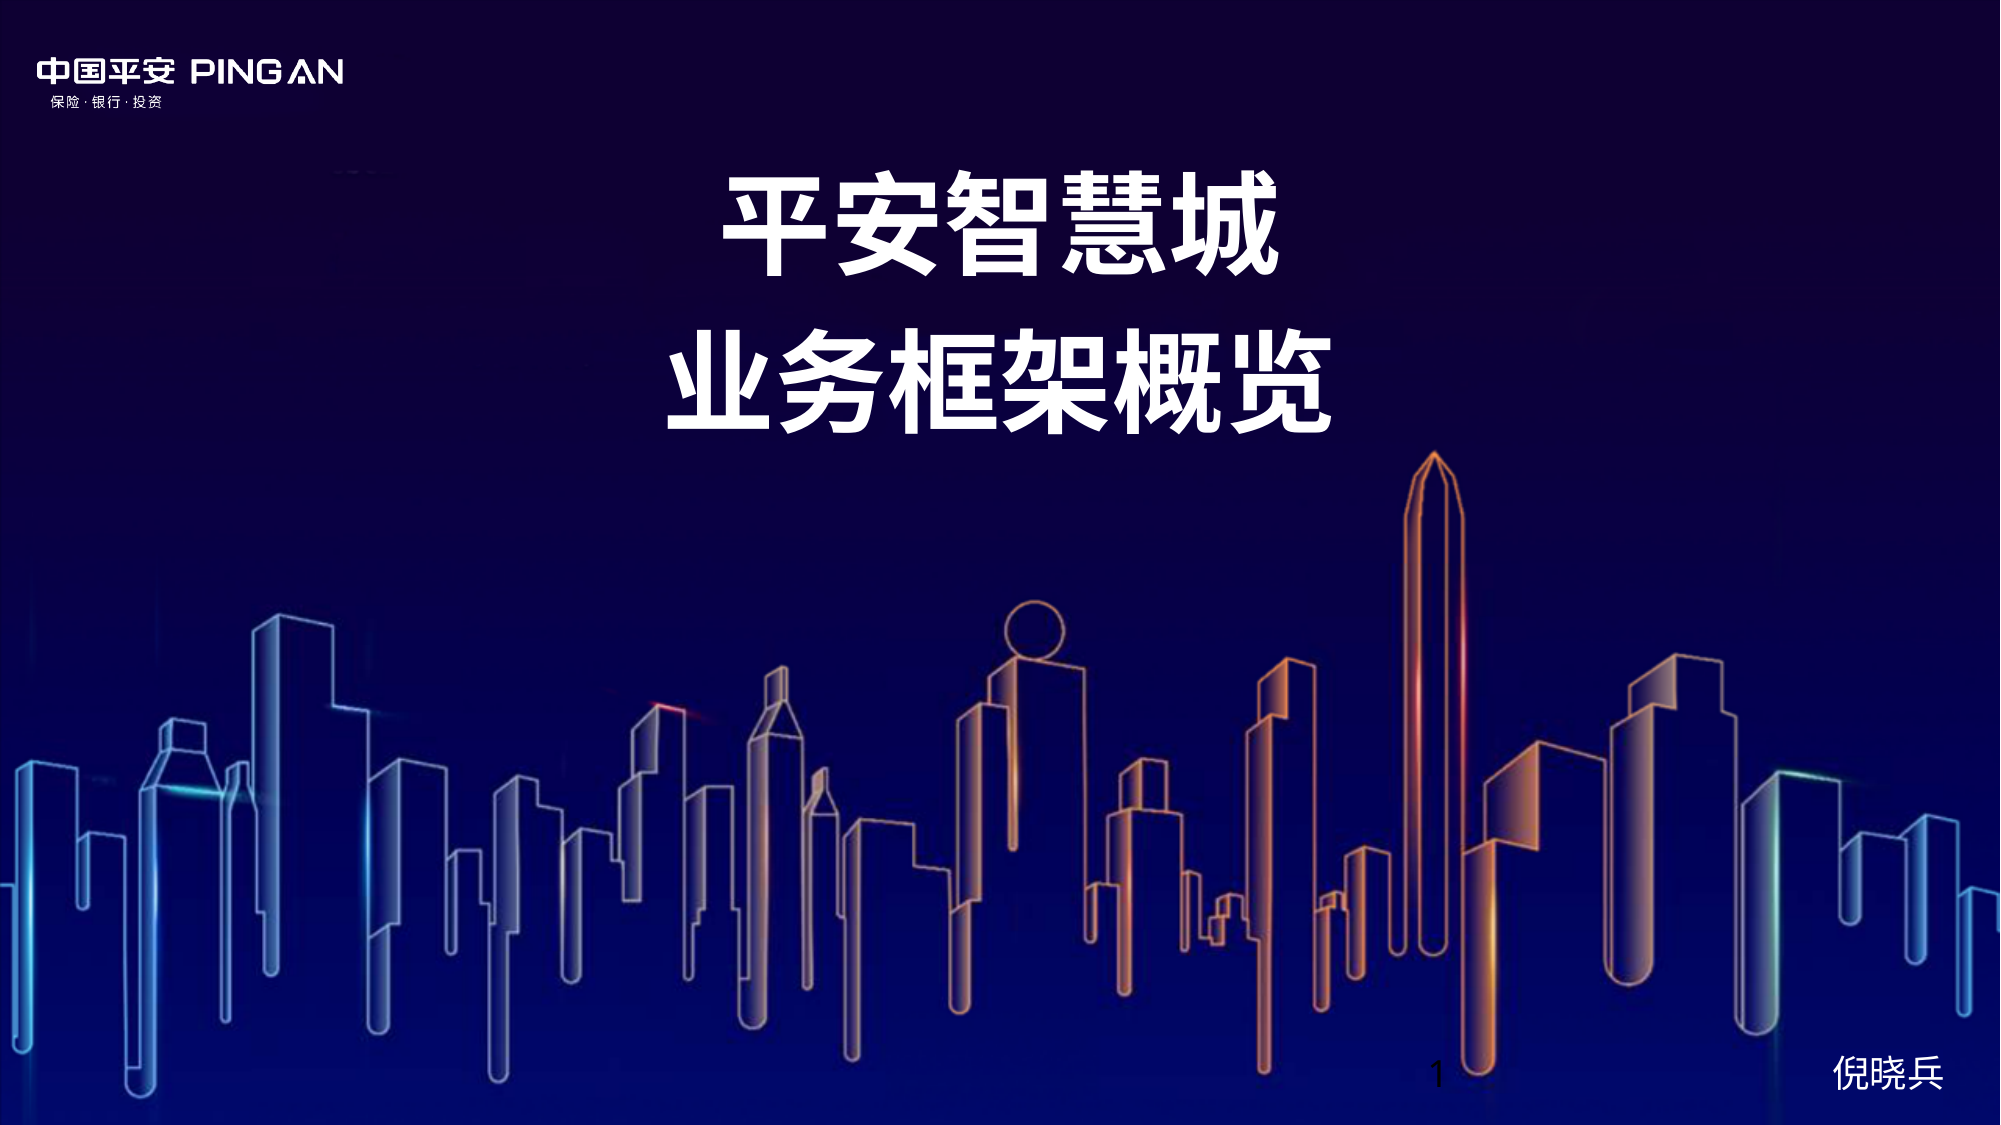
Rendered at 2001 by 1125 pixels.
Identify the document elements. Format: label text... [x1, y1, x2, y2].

text_box 倪晓兵 [1595, 1042, 1960, 1103]
slide_number 1 [1412, 1042, 1595, 1103]
text_box 平安智慧城 业务框架概览 [429, 146, 1571, 455]
picture [0, 0, 2000, 1125]
